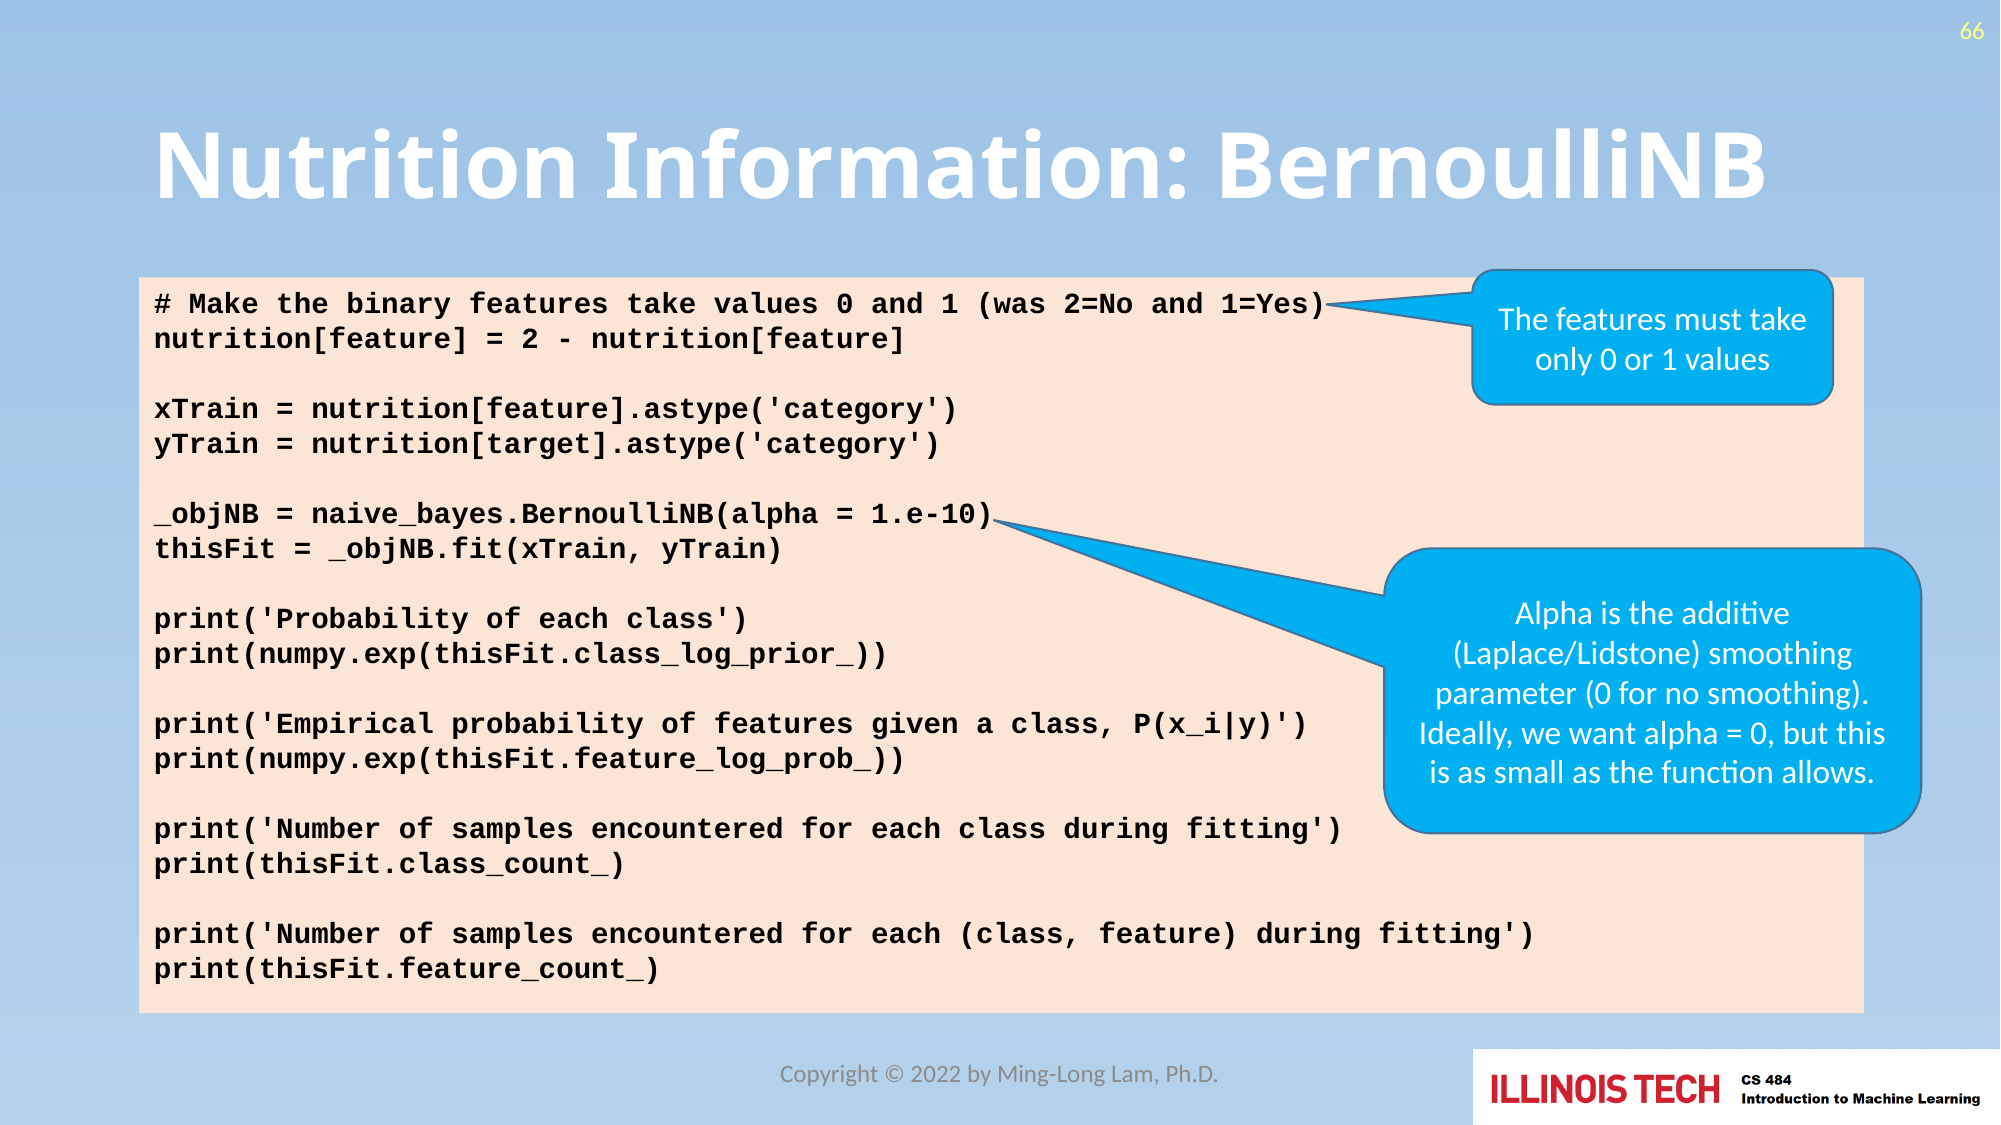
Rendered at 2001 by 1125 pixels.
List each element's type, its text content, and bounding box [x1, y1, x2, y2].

text_box The features must take only 0 or 1 values [1325, 268, 1835, 406]
slide_number 66 [1550, 0, 2000, 60]
picture [1473, 1049, 2000, 1125]
text_box Alpha is the additive (Laplace/Lidstone) smoothing parameter (0 for no smoothing). Ideally, we want alpha = 0, but this is as small as the function allows. [993, 519, 1923, 835]
title Nutrition Information: BernoulliNB [137, 59, 1863, 278]
footer Copyright © 2022 by Ming-Long Lam, Ph.D. [662, 1042, 1338, 1103]
list # Make the binary features take values 0 and 1 (was 2=No and 1=Yes) nutrition[feature] = 2 - nutrition[feature] xTrain = nutrition[feature].astype('category') yTrain = nutrition[target].astype('category') _objNB = naive_bayes.BernoulliNB(alpha = 1.e-10) thisFit = _objNB.fit(xTrain, yTrain) print('Probability of each class') print(numpy.exp(thisFit.class_log_prior_)) print('Empirical probability of features given a class, P(x_i|y)') print(numpy.exp(thisFit.feature_log_prob_)) print('Number of samples encountered for each class during fitting') print(thisFit.class_count_) print('Number of samples encountered for each (class, feature) during fitting') print(thisFit.feature_count_) [139, 277, 1864, 1014]
